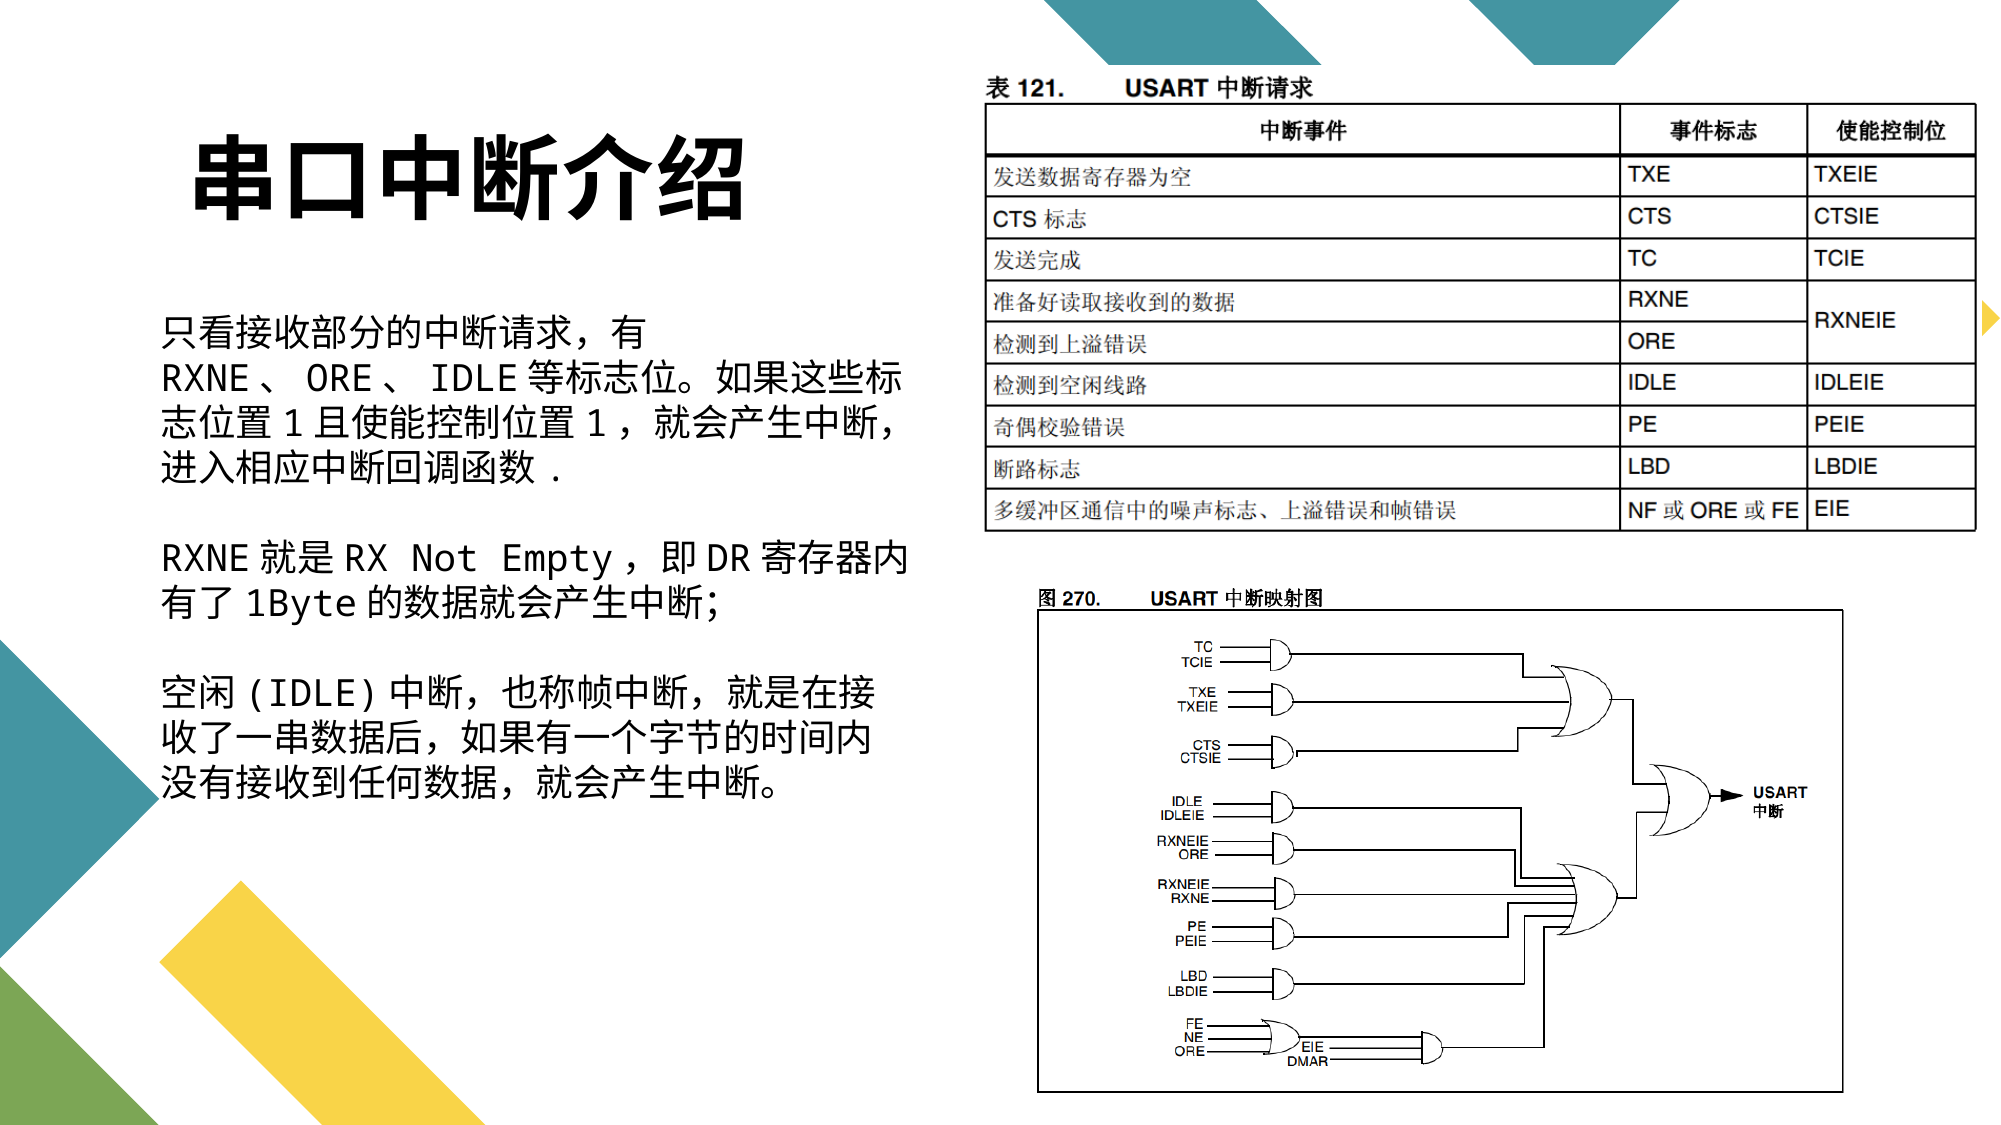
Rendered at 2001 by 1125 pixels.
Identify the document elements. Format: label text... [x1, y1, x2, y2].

picture [1027, 587, 1849, 1100]
title 串口中断介绍 [187, 132, 824, 233]
text_box 只看接收部分的中断请求，有RXNE、ORE、IDLE等标志位。如果这些标志位置1且使能控制位置1，就会产生中断，进入相应中断回调函数. RXNE就是RX Not Empty，即DR寄存器内有了1Byte的数据就会产生中断； 空闲(IDLE)中断，也称帧中断，就是在接收了一串数据后，如果有一个字节的时间内没有接收到任何数据，就会产生中断。 [145, 301, 926, 811]
picture [971, 65, 1982, 537]
